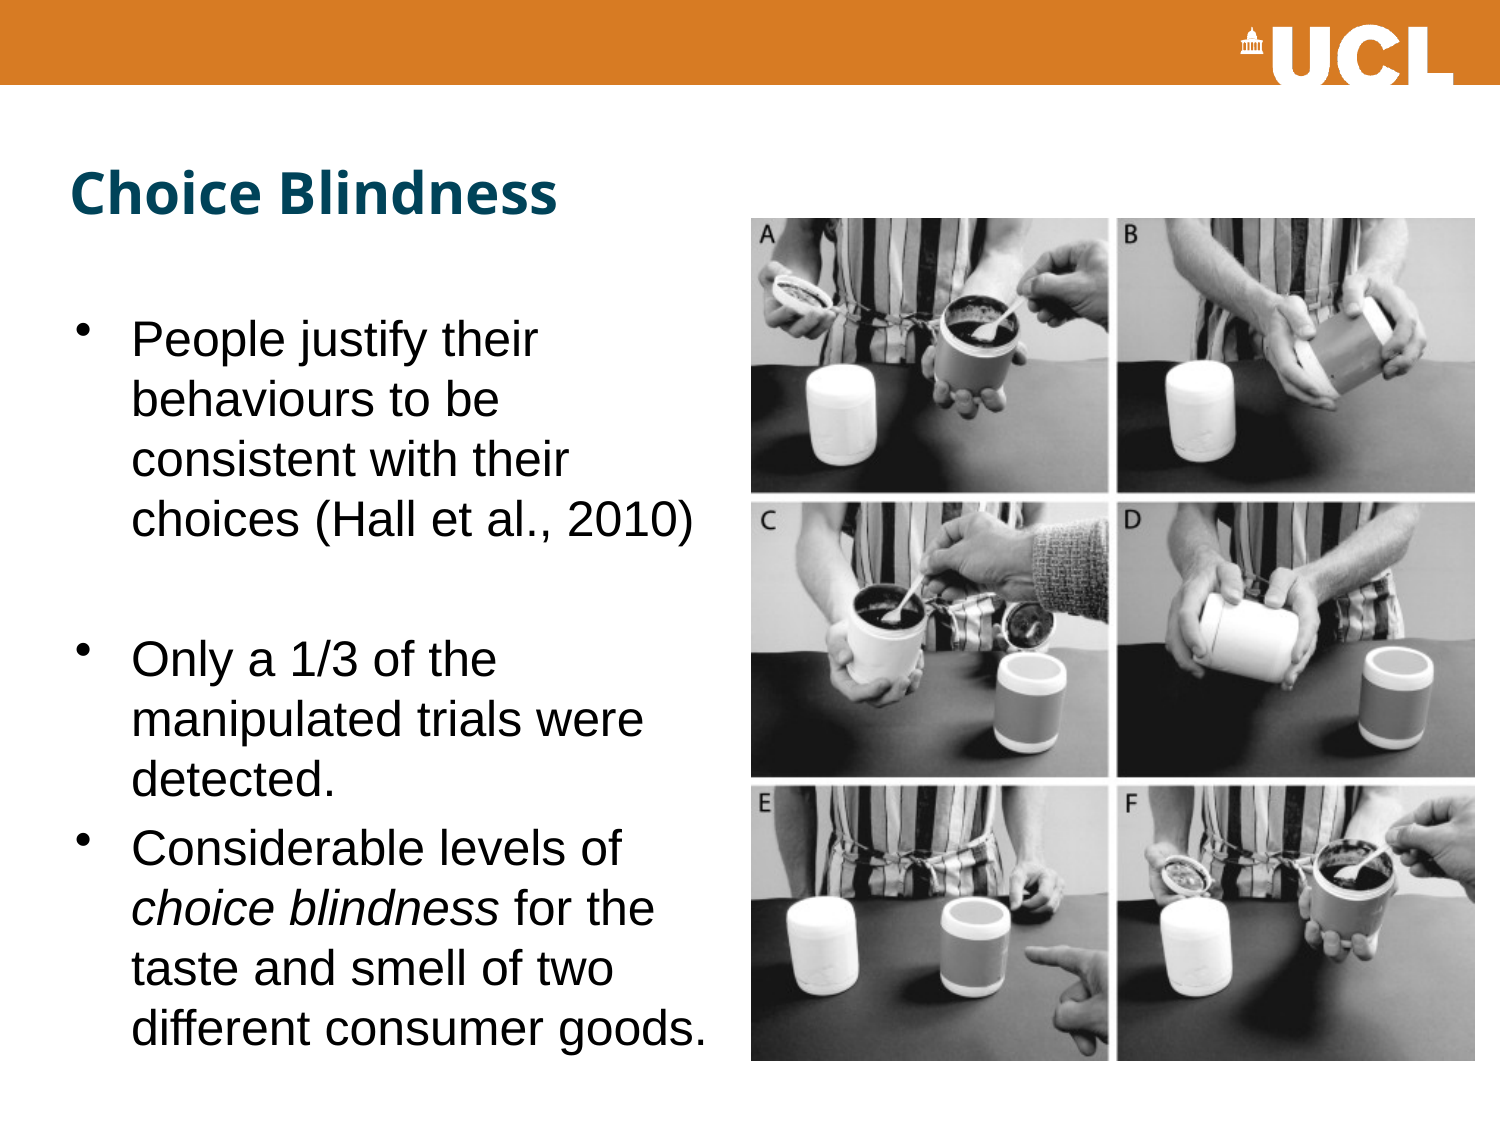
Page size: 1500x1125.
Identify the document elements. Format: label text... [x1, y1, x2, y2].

picture [751, 218, 1475, 1061]
picture [0, 0, 1500, 85]
list People justify their behaviours to be consistent with their choices (Hall et al., 2010) Only a 1/3 of the manipulated trials were detected. Considerable levels of choice blindness for the taste and smell of two different consumer goods. [59, 298, 751, 899]
title Choice Blindness [54, 148, 1447, 362]
